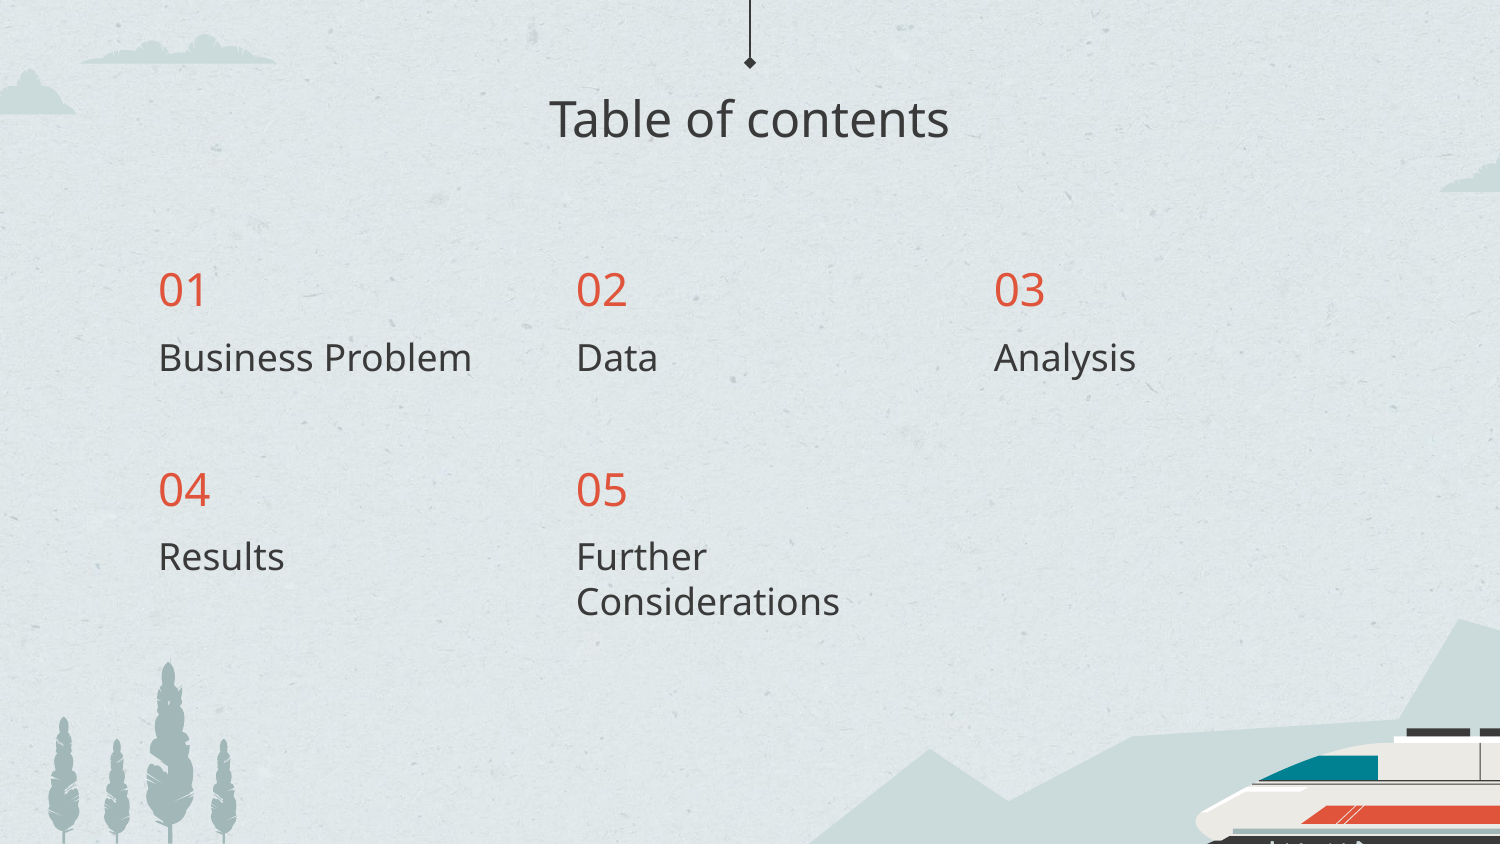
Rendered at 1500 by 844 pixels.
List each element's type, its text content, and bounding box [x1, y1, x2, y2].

subtitle Business Problem [143, 318, 522, 430]
title 04 [143, 457, 264, 518]
title Table of contents [118, 72, 1382, 167]
title 01 [143, 257, 264, 318]
title 03 [978, 257, 1100, 318]
subtitle Further Considerations [560, 518, 940, 630]
picture [0, 0, 1500, 844]
title 02 [560, 257, 682, 318]
subtitle Results [143, 518, 522, 630]
subtitle Analysis [978, 318, 1357, 430]
title 05 [560, 457, 682, 518]
subtitle Data [560, 318, 940, 430]
